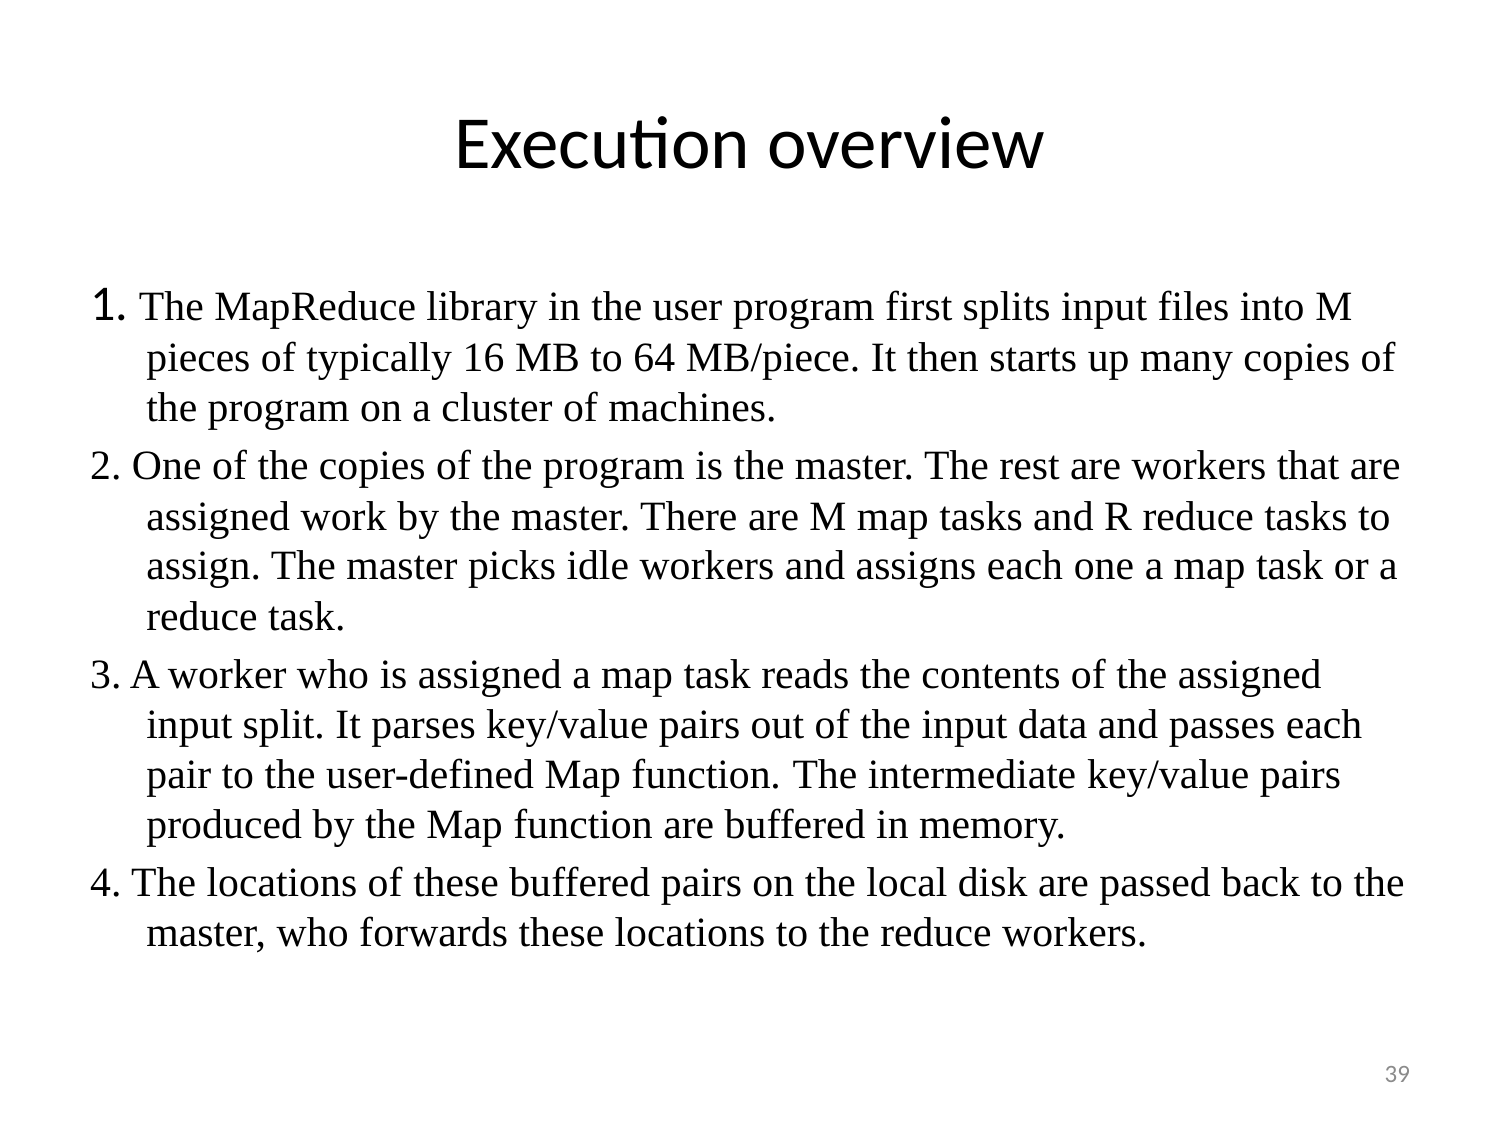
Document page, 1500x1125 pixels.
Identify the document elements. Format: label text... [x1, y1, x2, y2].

title Execution overview [75, 45, 1425, 233]
slide_number 39 [1074, 1042, 1425, 1103]
list 1. The MapReduce library in the user program first splits input files into M pieces of typically 16 MB to 64 MB/piece. It then starts up many copies of the program on a cluster of machines. 2. One of the copies of the program is the master. The rest are workers that are assigned work by the master. There are M map tasks and R reduce tasks to assign. The master picks idle workers and assigns each one a map task or a reduce task. 3. A worker who is assigned a map task reads the contents of the assigned input split. It parses key/value pairs out of the input data and passes each pair to the user-defined Map function. The intermediate key/value pairs produced by the Map function are buffered in memory. 4. The locations of these buffered pairs on the local disk are passed back to the master, who forwards these locations to the reduce workers. [75, 262, 1425, 1005]
